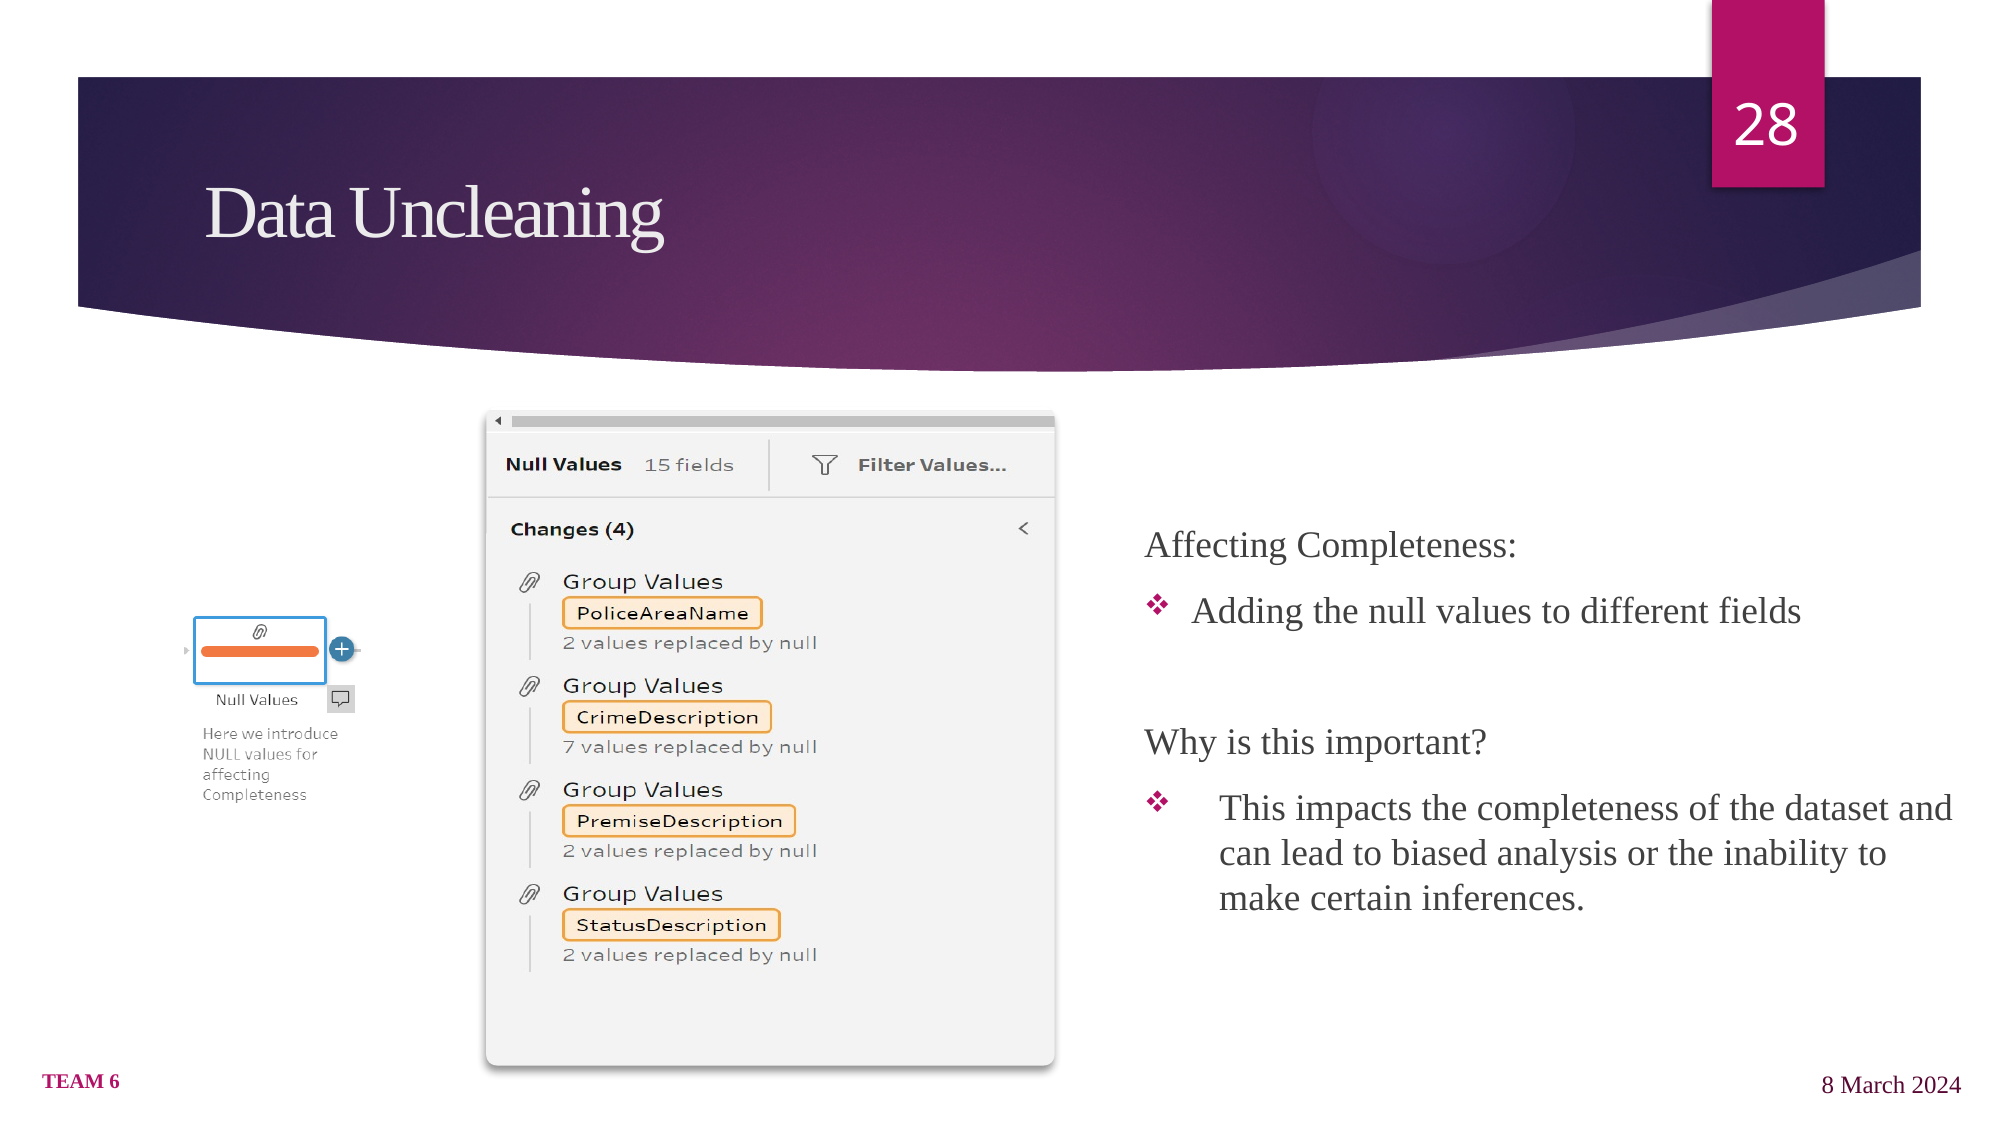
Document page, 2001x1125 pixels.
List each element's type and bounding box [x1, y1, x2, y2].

picture [485, 406, 1055, 1066]
text_box [0, 0, 2000, 1125]
picture [184, 592, 361, 817]
